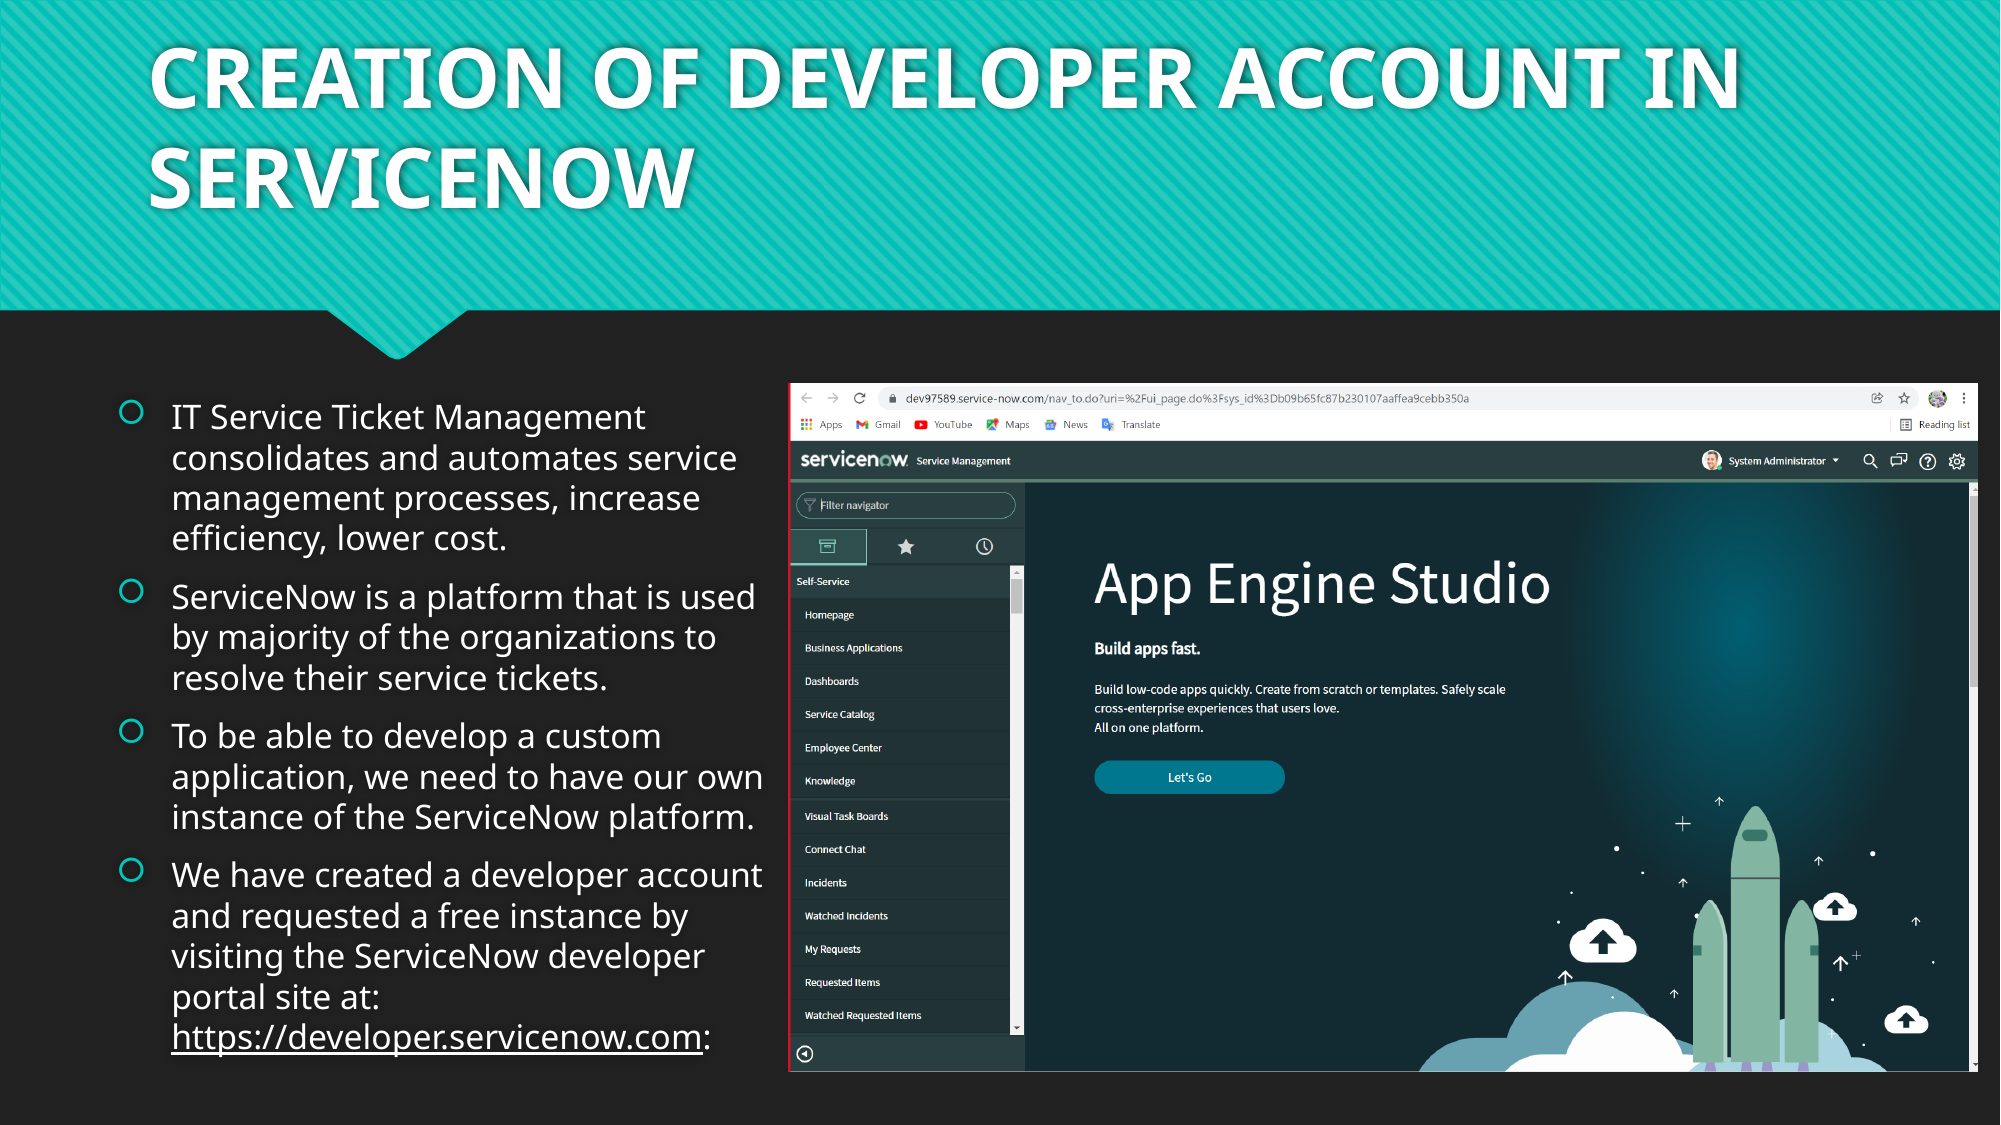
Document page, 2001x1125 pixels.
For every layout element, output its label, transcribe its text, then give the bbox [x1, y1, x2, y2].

list IT Service Ticket Management consolidates and automates service management processes, increase efficiency, lower cost. ServiceNow is a platform that is used by majority of the organizations to resolve their service tickets. To be able to develop a custom application, we need to have our own instance of the ServiceNow platform. We have created a developer account and requested a free instance by visiting the ServiceNow developer portal site at: https://developer.servicenow.com: [101, 367, 781, 1091]
picture [788, 383, 1979, 1072]
title CREATION OF DEVELOPER ACCOUNT IN SERVICENOW [132, 73, 1941, 233]
